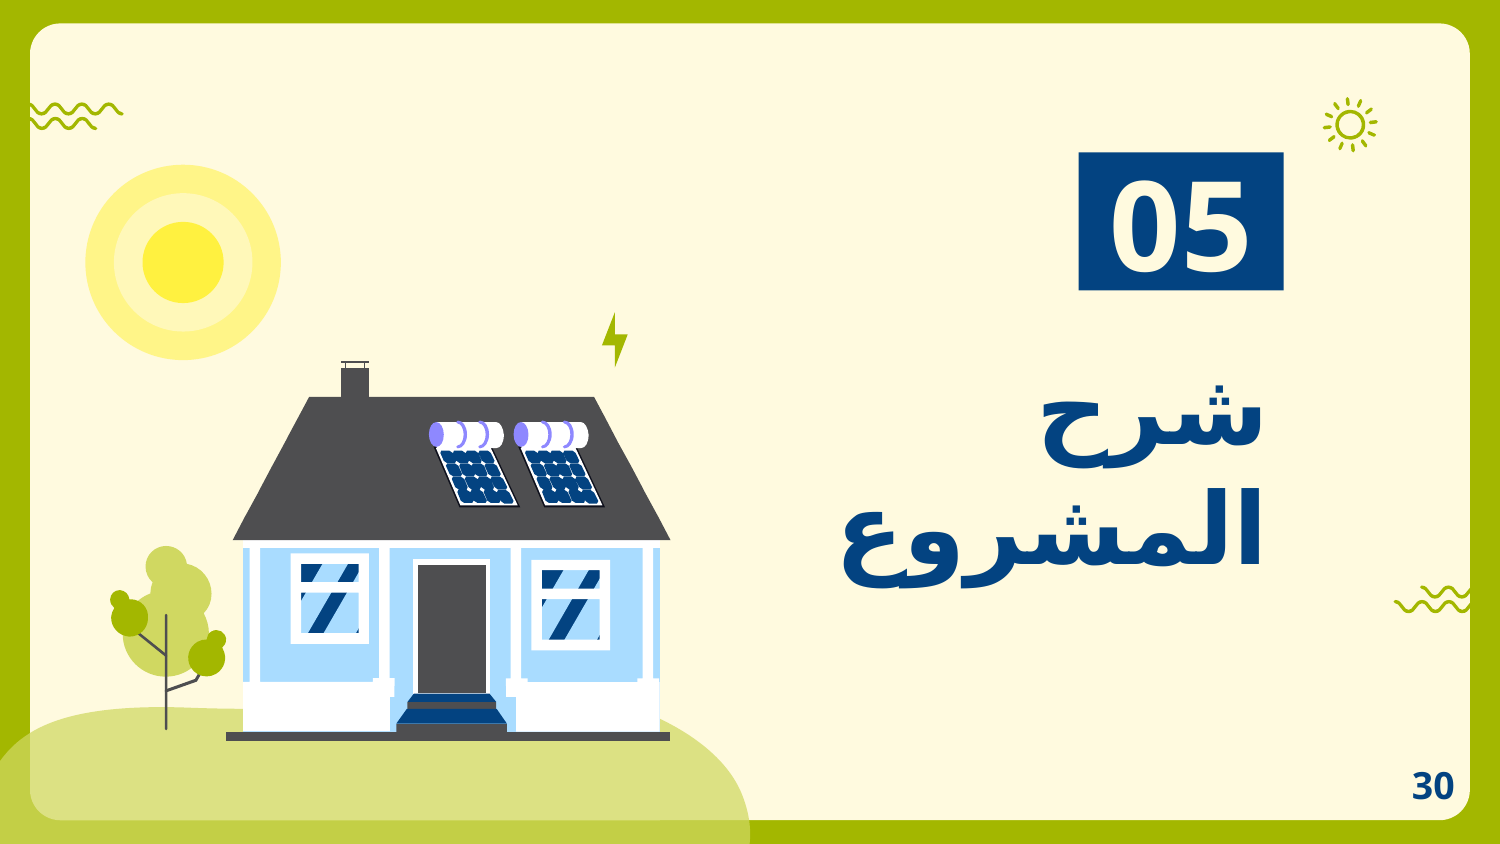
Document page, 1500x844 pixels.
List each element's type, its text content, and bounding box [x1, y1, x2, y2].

text_box [1345, 97, 1350, 107]
text_box [1360, 139, 1368, 148]
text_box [0, 164, 767, 844]
text_box [1365, 107, 1373, 115]
slide_number 30 [982, 745, 1470, 821]
text_box [1338, 141, 1344, 151]
text_box [1333, 102, 1340, 111]
text_box [1368, 120, 1378, 125]
text_box [1324, 112, 1334, 119]
text_box [1367, 131, 1376, 137]
title شرح المشروع [770, 324, 1284, 605]
text_box [1322, 125, 1332, 130]
text_box [1350, 143, 1355, 153]
text_box [1335, 109, 1366, 140]
text_box [1328, 135, 1336, 142]
title 05 [1078, 152, 1284, 291]
text_box [1356, 99, 1363, 108]
